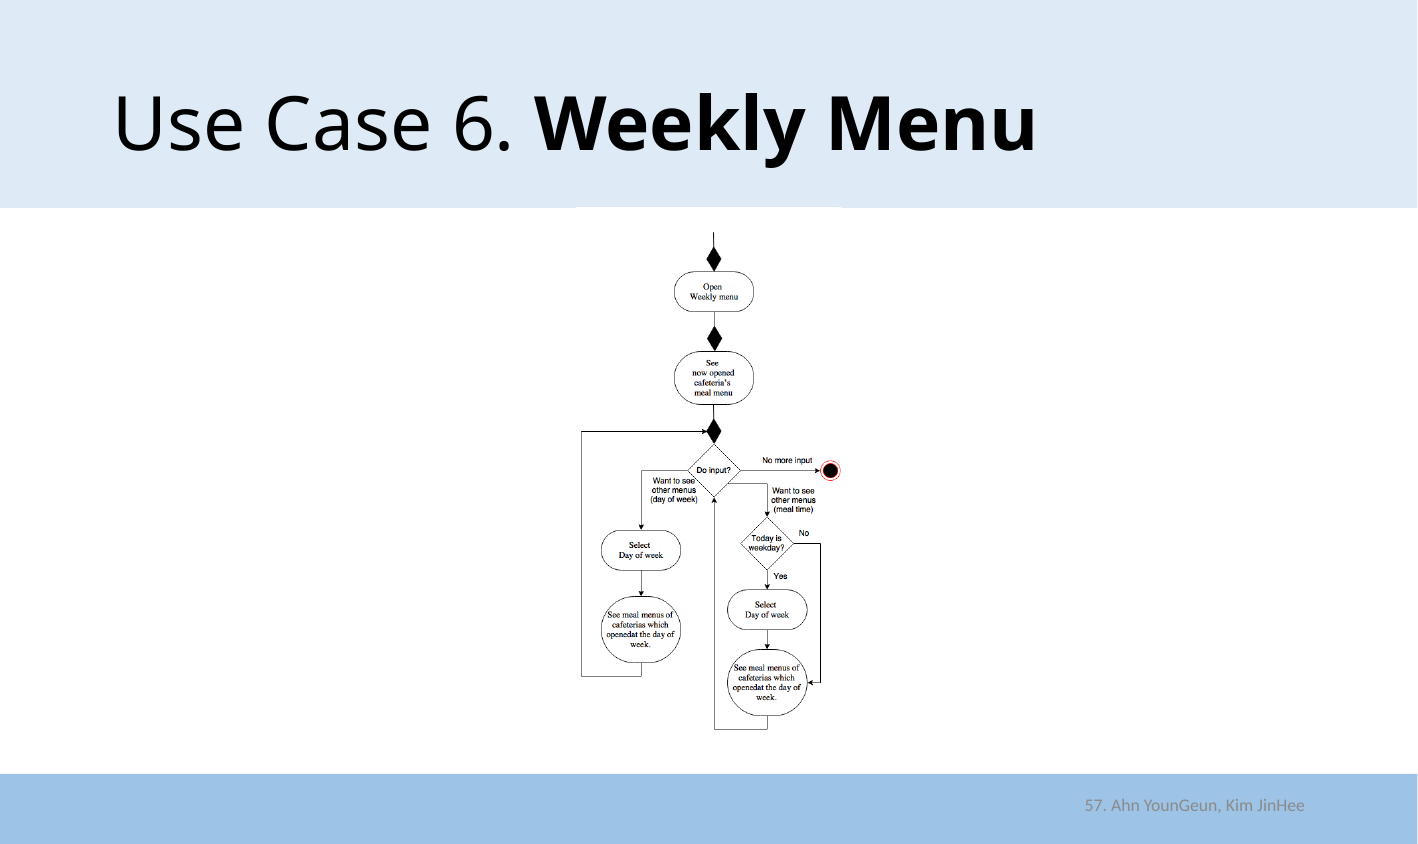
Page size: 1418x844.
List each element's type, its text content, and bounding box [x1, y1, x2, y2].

title Use Case 6. Weekly Menu [97, 44, 1320, 208]
picture [576, 207, 841, 735]
slide_number 57. Ahn YounGeun, Kim JinHee [1001, 782, 1320, 827]
